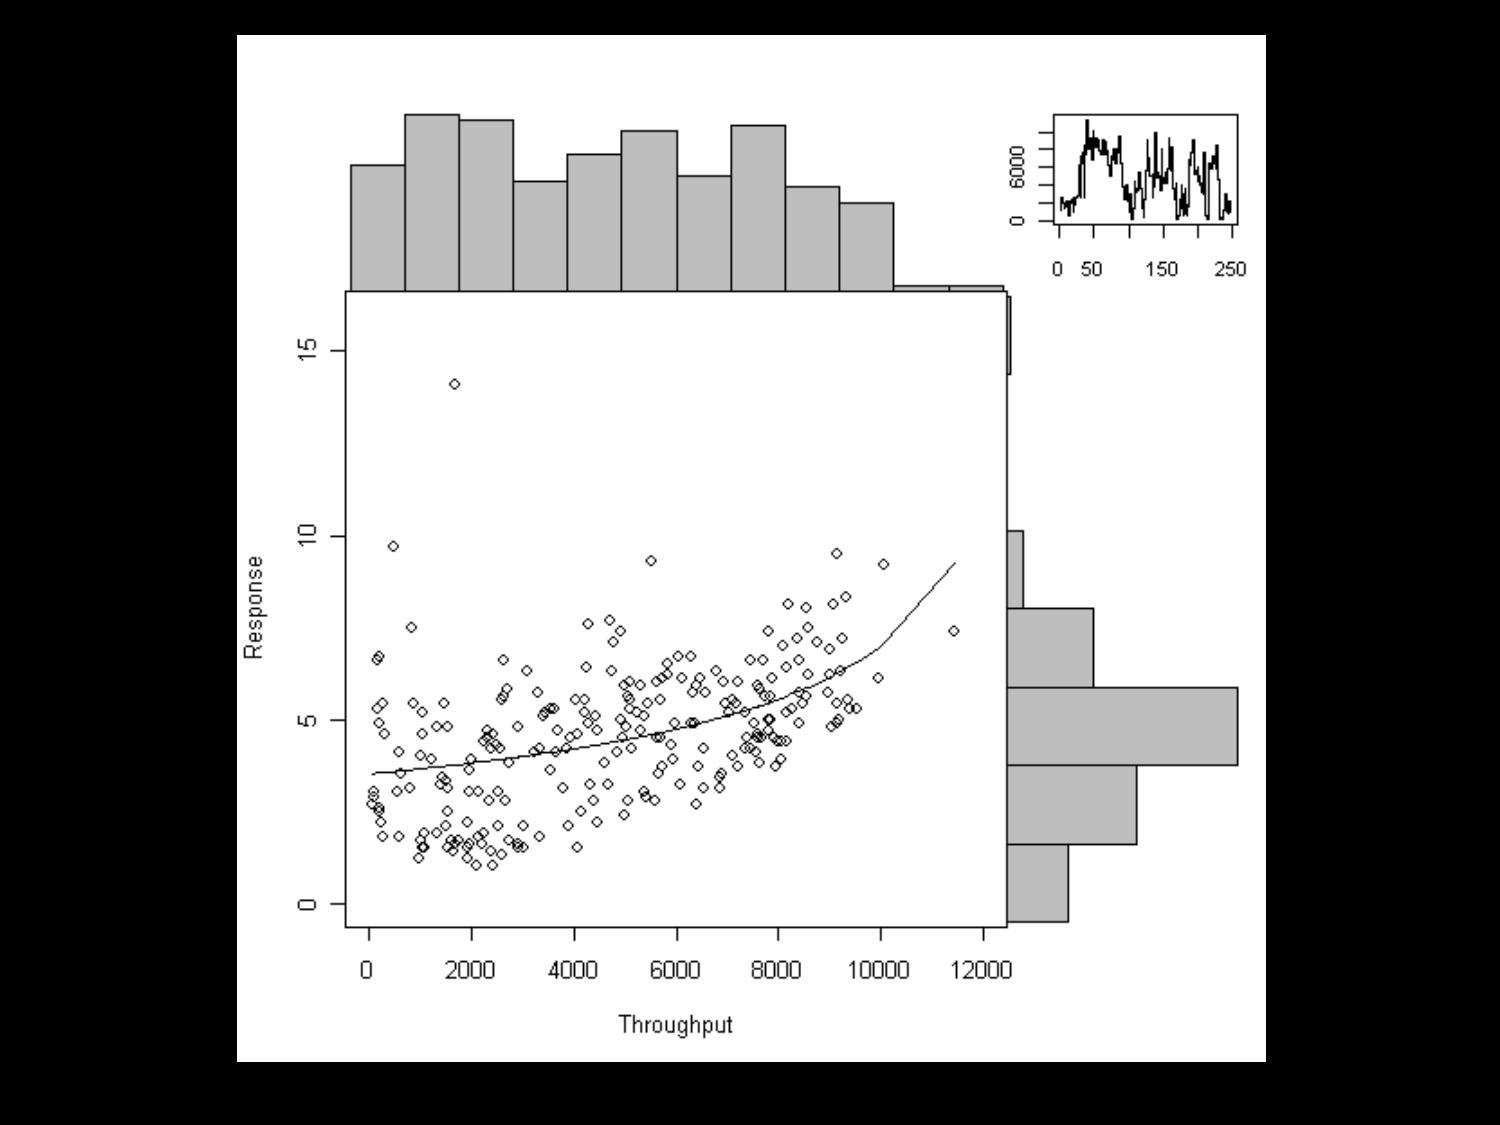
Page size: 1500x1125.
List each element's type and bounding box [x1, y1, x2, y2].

picture [237, 35, 1267, 1063]
